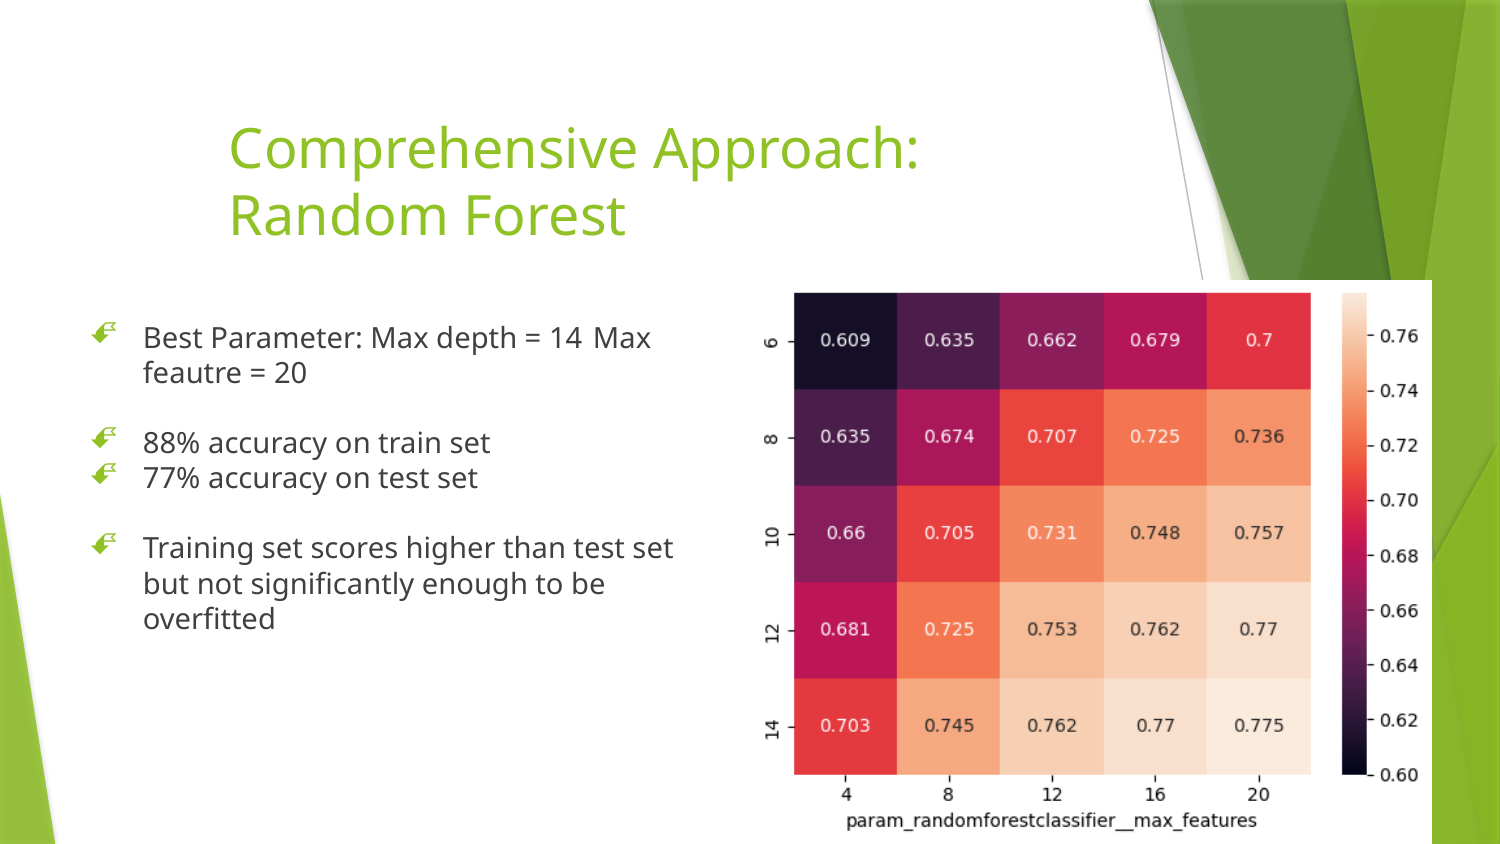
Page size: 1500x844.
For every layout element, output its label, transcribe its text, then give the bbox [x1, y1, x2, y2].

title Comprehensive Approach: Random Forest [213, 98, 1368, 263]
picture [749, 279, 1433, 844]
list Best Parameter: Max depth = 14 Max feautre = 20 88% accuracy on train set 77% accuracy on test set Training set scores higher than test set but not significantly enough to be overfitted [52, 304, 698, 746]
